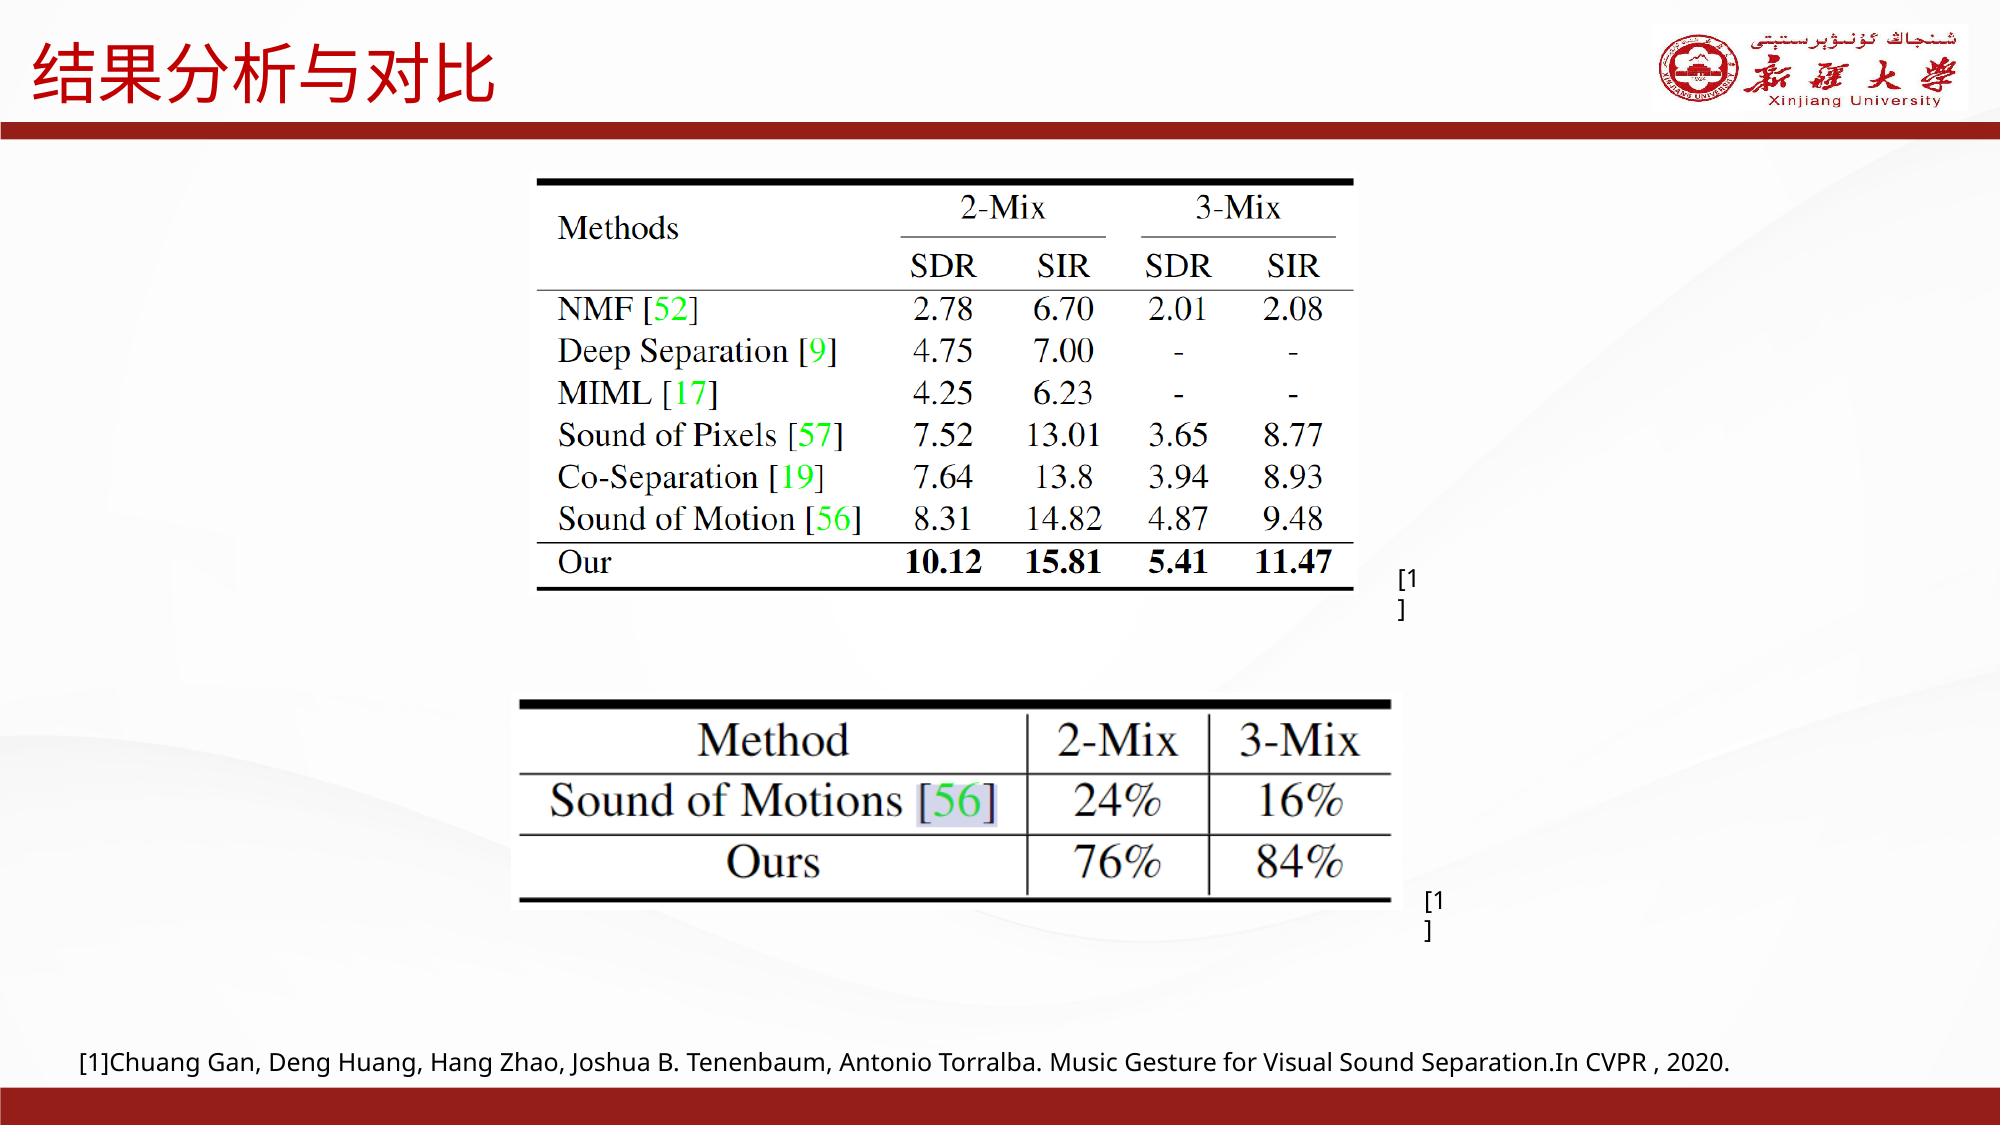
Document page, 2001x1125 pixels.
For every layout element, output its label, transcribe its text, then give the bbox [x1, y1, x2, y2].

text_box [0, 1086, 2000, 1125]
text_box [1] [1382, 555, 1443, 630]
text_box 结果分析与对比 [31, 24, 1611, 113]
text_box [1]Chuang Gan, Deng Huang, Hang Zhao, Joshua B. Tenenbaum, Antonio Torralba. Music Gesture for Visual Sound Separation.In CVPR , 2020. [63, 1039, 1931, 1088]
text_box [0, 121, 2000, 140]
picture [0, 140, 2000, 1086]
picture [0, 0, 2000, 121]
text_box [1] [1409, 876, 1468, 952]
